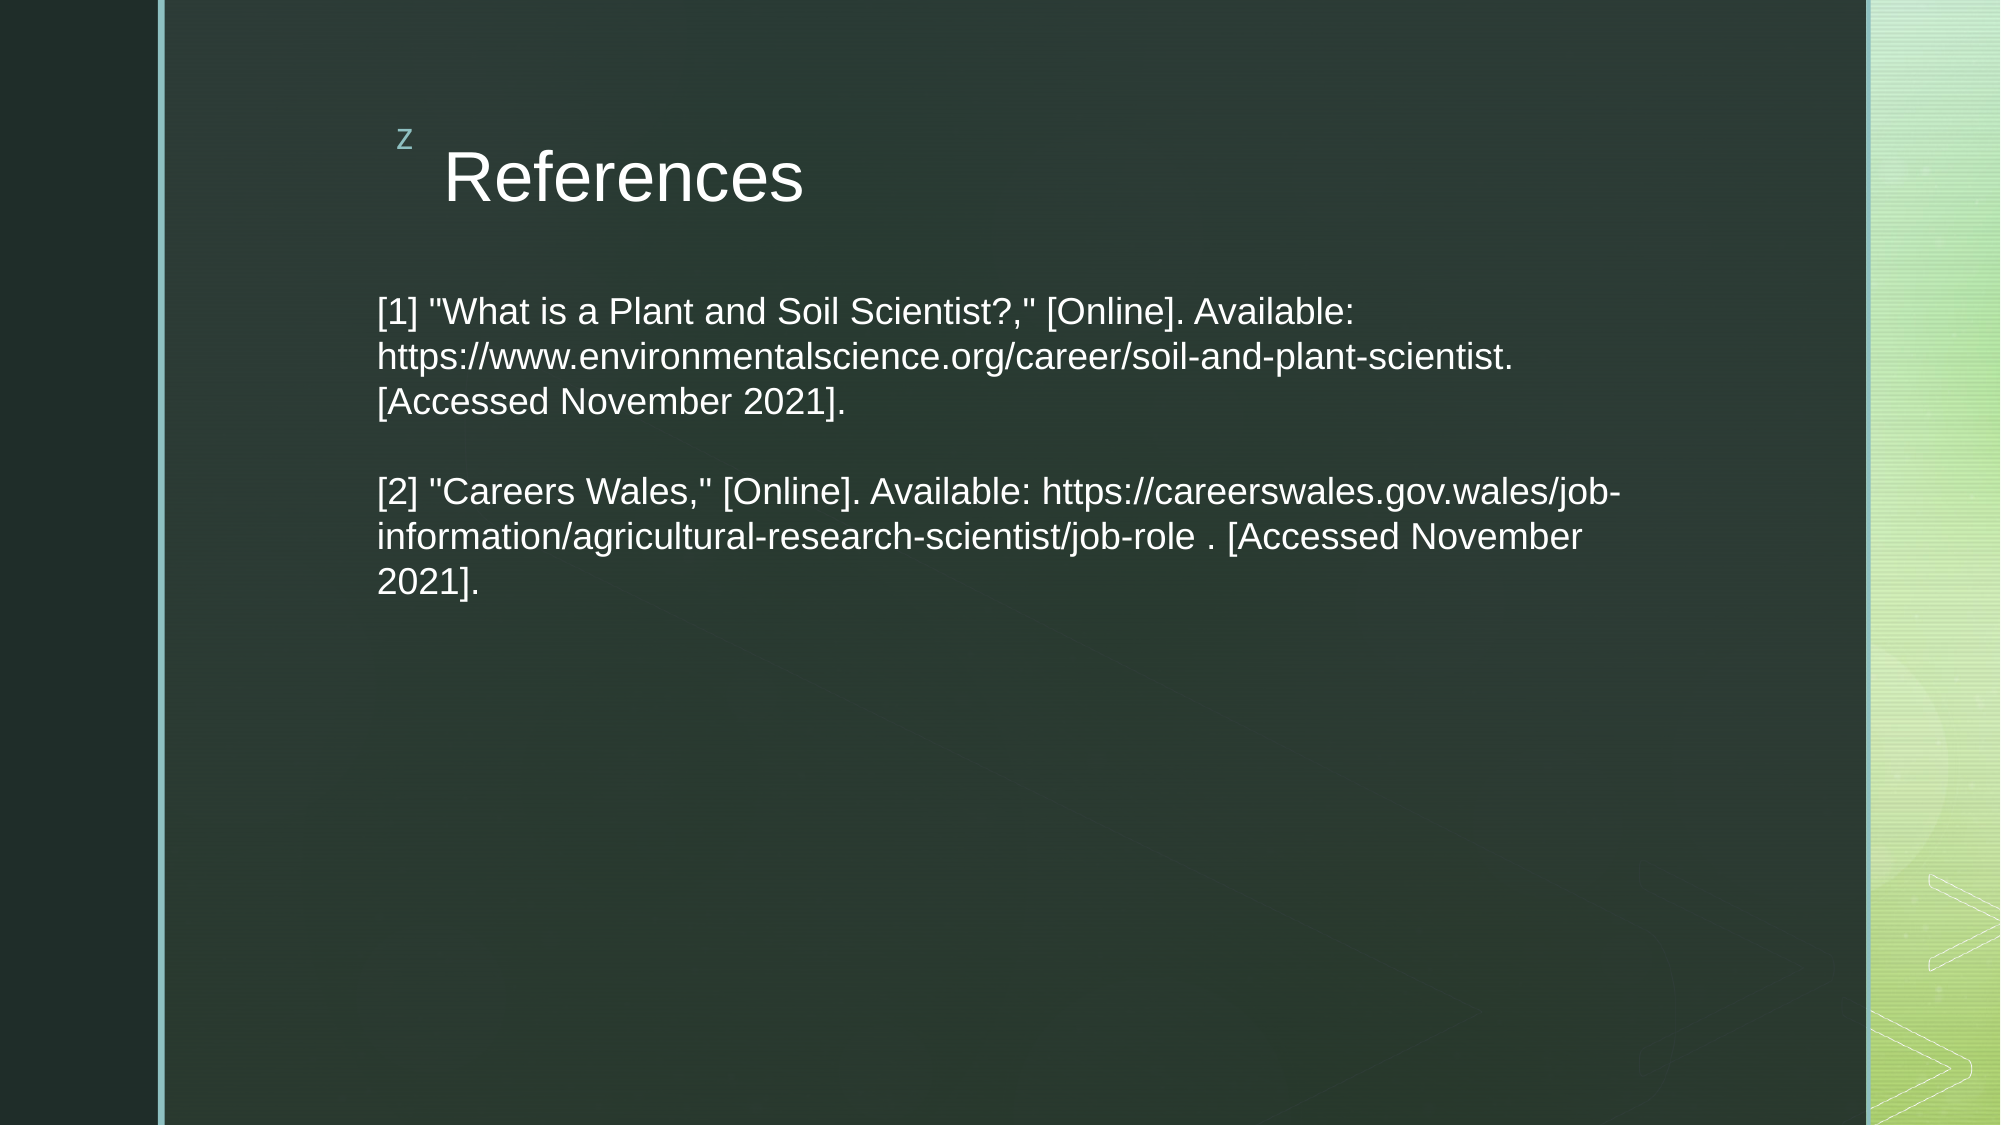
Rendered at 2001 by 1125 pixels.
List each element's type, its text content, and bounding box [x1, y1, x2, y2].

text_box [1] "What is a Plant and Soil Scientist?," [Online]. Available: https://www.environmentalscience.org/career/soil-and-plant-scientist. [Accessed November 2021]. [2] "Careers Wales," [Online]. Available: https://careerswales.gov.wales/job-information/agricultural-research-scientist/job-role . [Accessed November 2021]. [362, 279, 1686, 610]
list [359, 260, 1639, 917]
picture [1871, 0, 2001, 1125]
title References [428, 132, 1734, 310]
